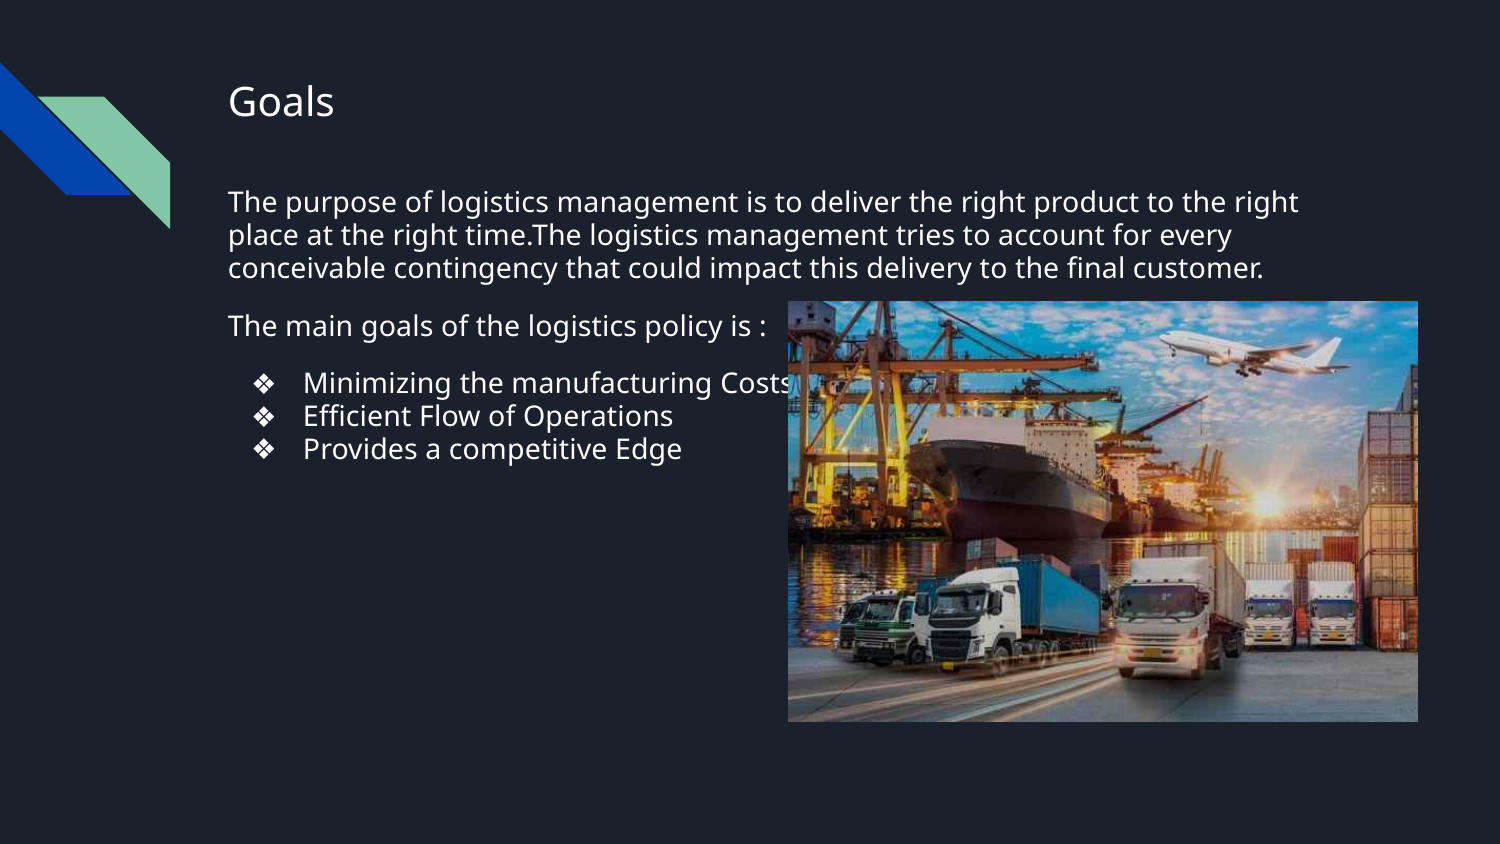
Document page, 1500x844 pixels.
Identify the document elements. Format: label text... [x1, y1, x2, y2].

list The purpose of logistics management is to deliver the right product to the right place at the right time.The logistics management tries to account for every conceivable contingency that could impact this delivery to the final customer. The main goals of the logistics policy is : Minimizing the manufacturing Costs Efficient Flow of Operations Provides a competitive Edge [212, 171, 1368, 722]
picture [787, 301, 1418, 722]
title Goals [212, 64, 1368, 155]
